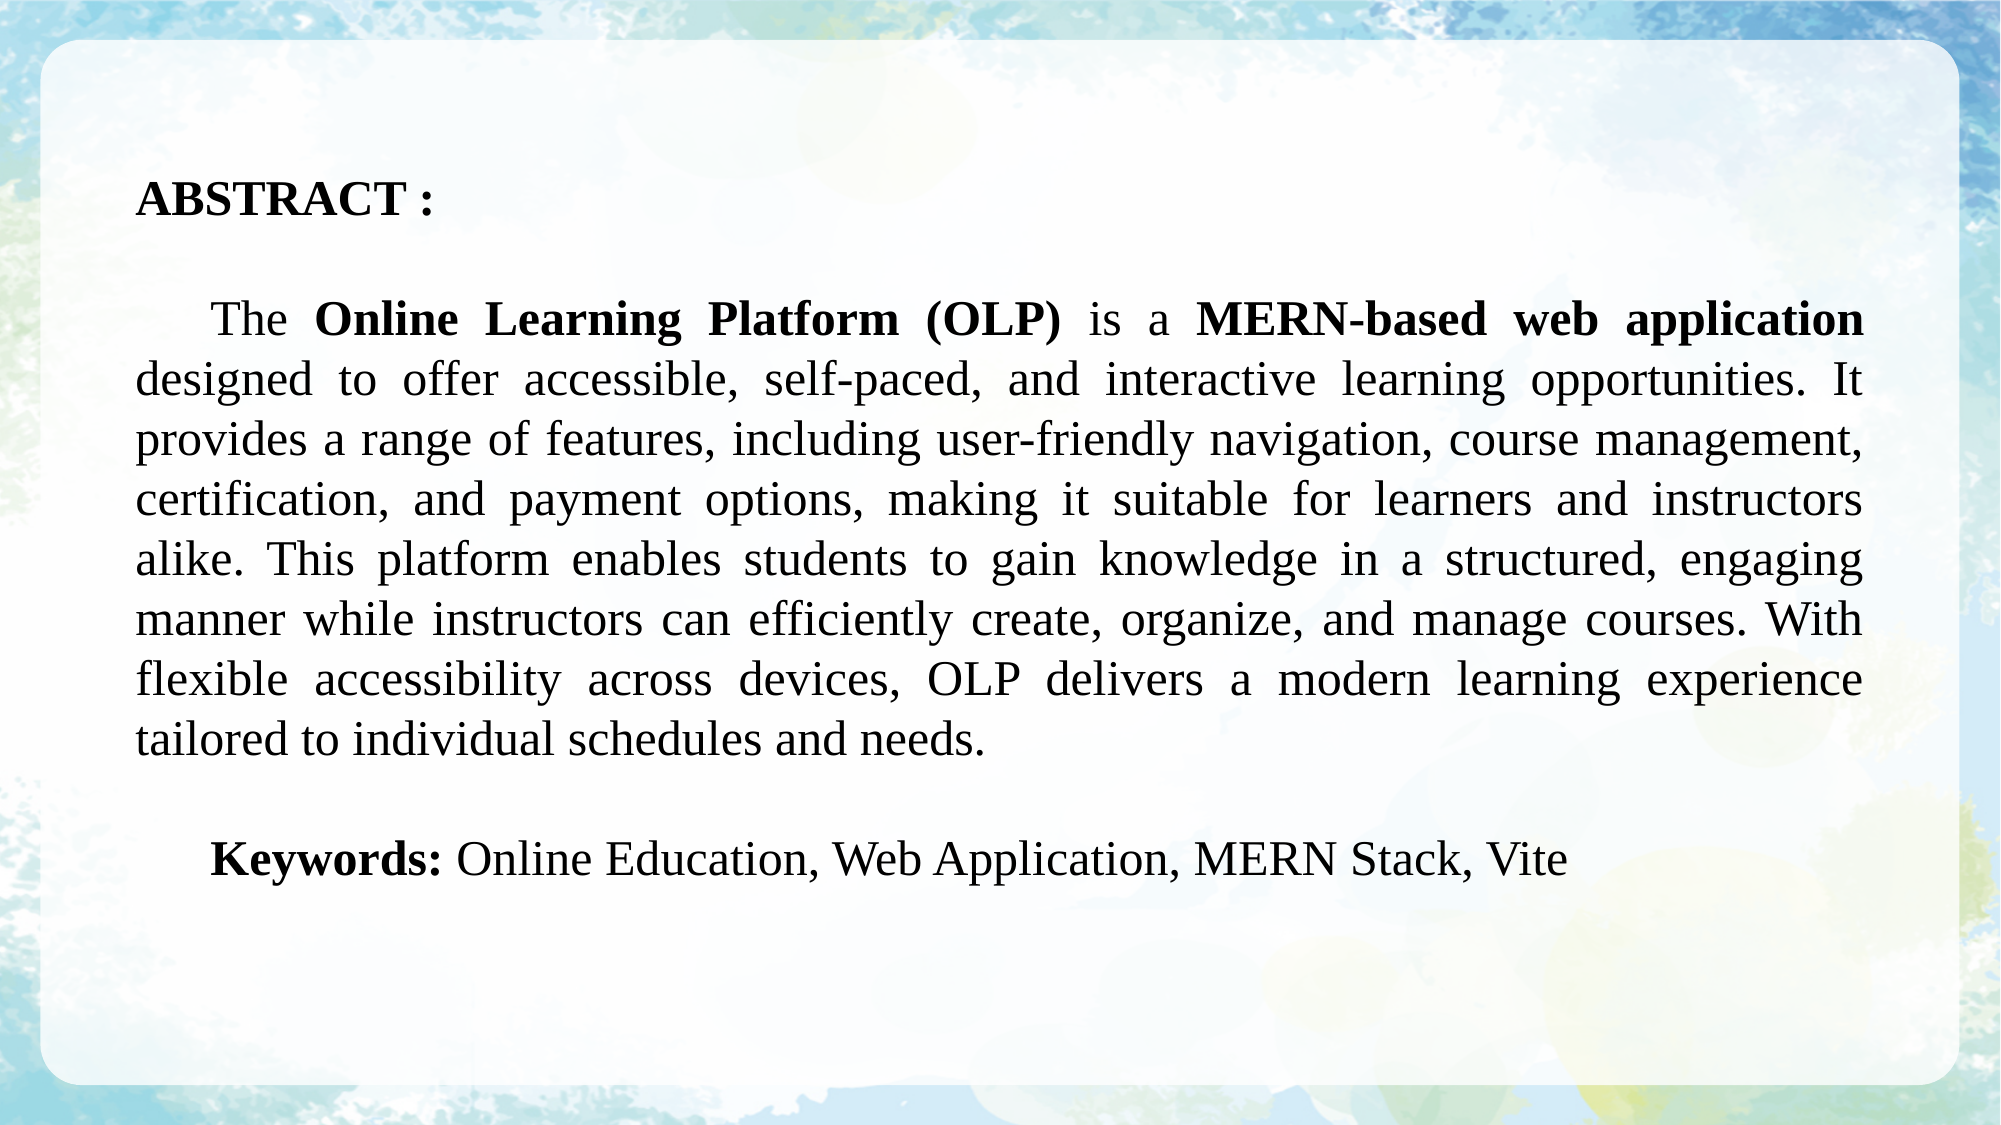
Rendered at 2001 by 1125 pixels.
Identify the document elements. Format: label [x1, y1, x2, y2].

text_box [0, 0, 2000, 1125]
